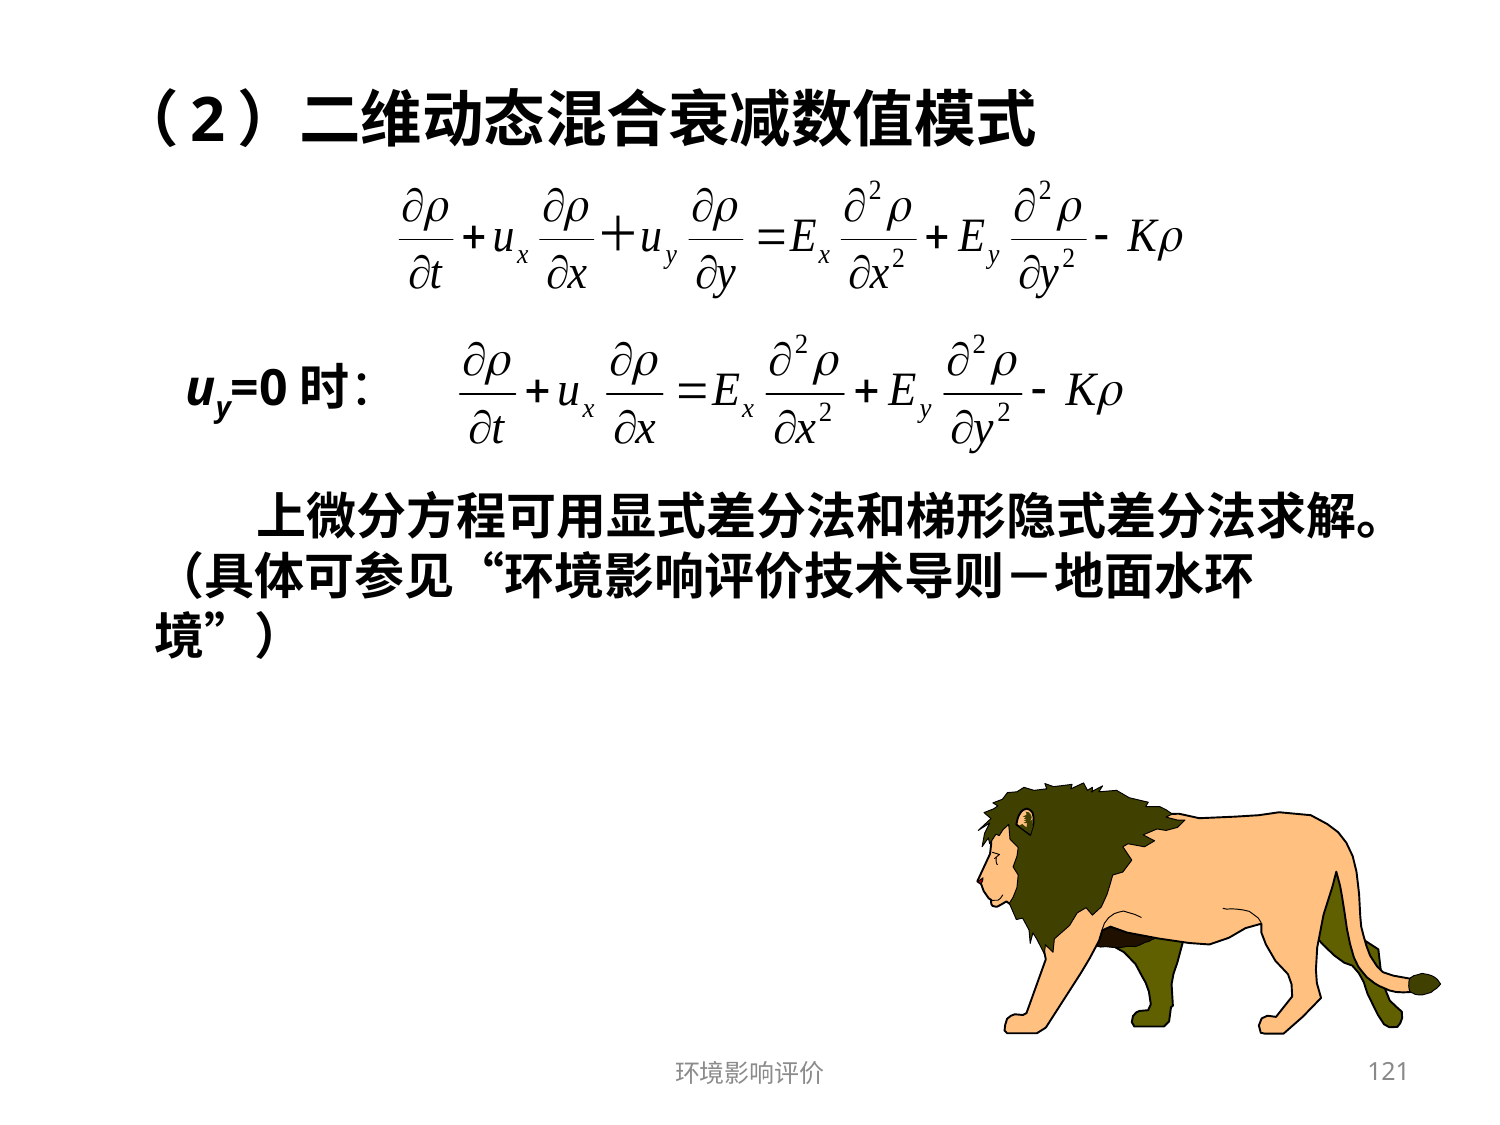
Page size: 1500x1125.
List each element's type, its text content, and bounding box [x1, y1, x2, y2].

slide_number 121 [1074, 1044, 1425, 1103]
footer 环境影响评价 [512, 1042, 988, 1103]
text_box 上微分方程可用显式差分法和梯形隐式差分法求解。（具体可参见“环境影响评价技术导则－地面水环境”） [83, 477, 1413, 653]
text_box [391, 167, 1195, 308]
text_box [975, 781, 1444, 1037]
list （2）二维动态混合衰减数值模式 [102, 72, 1378, 163]
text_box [451, 321, 1135, 462]
text_box uy=0时： [170, 347, 398, 431]
